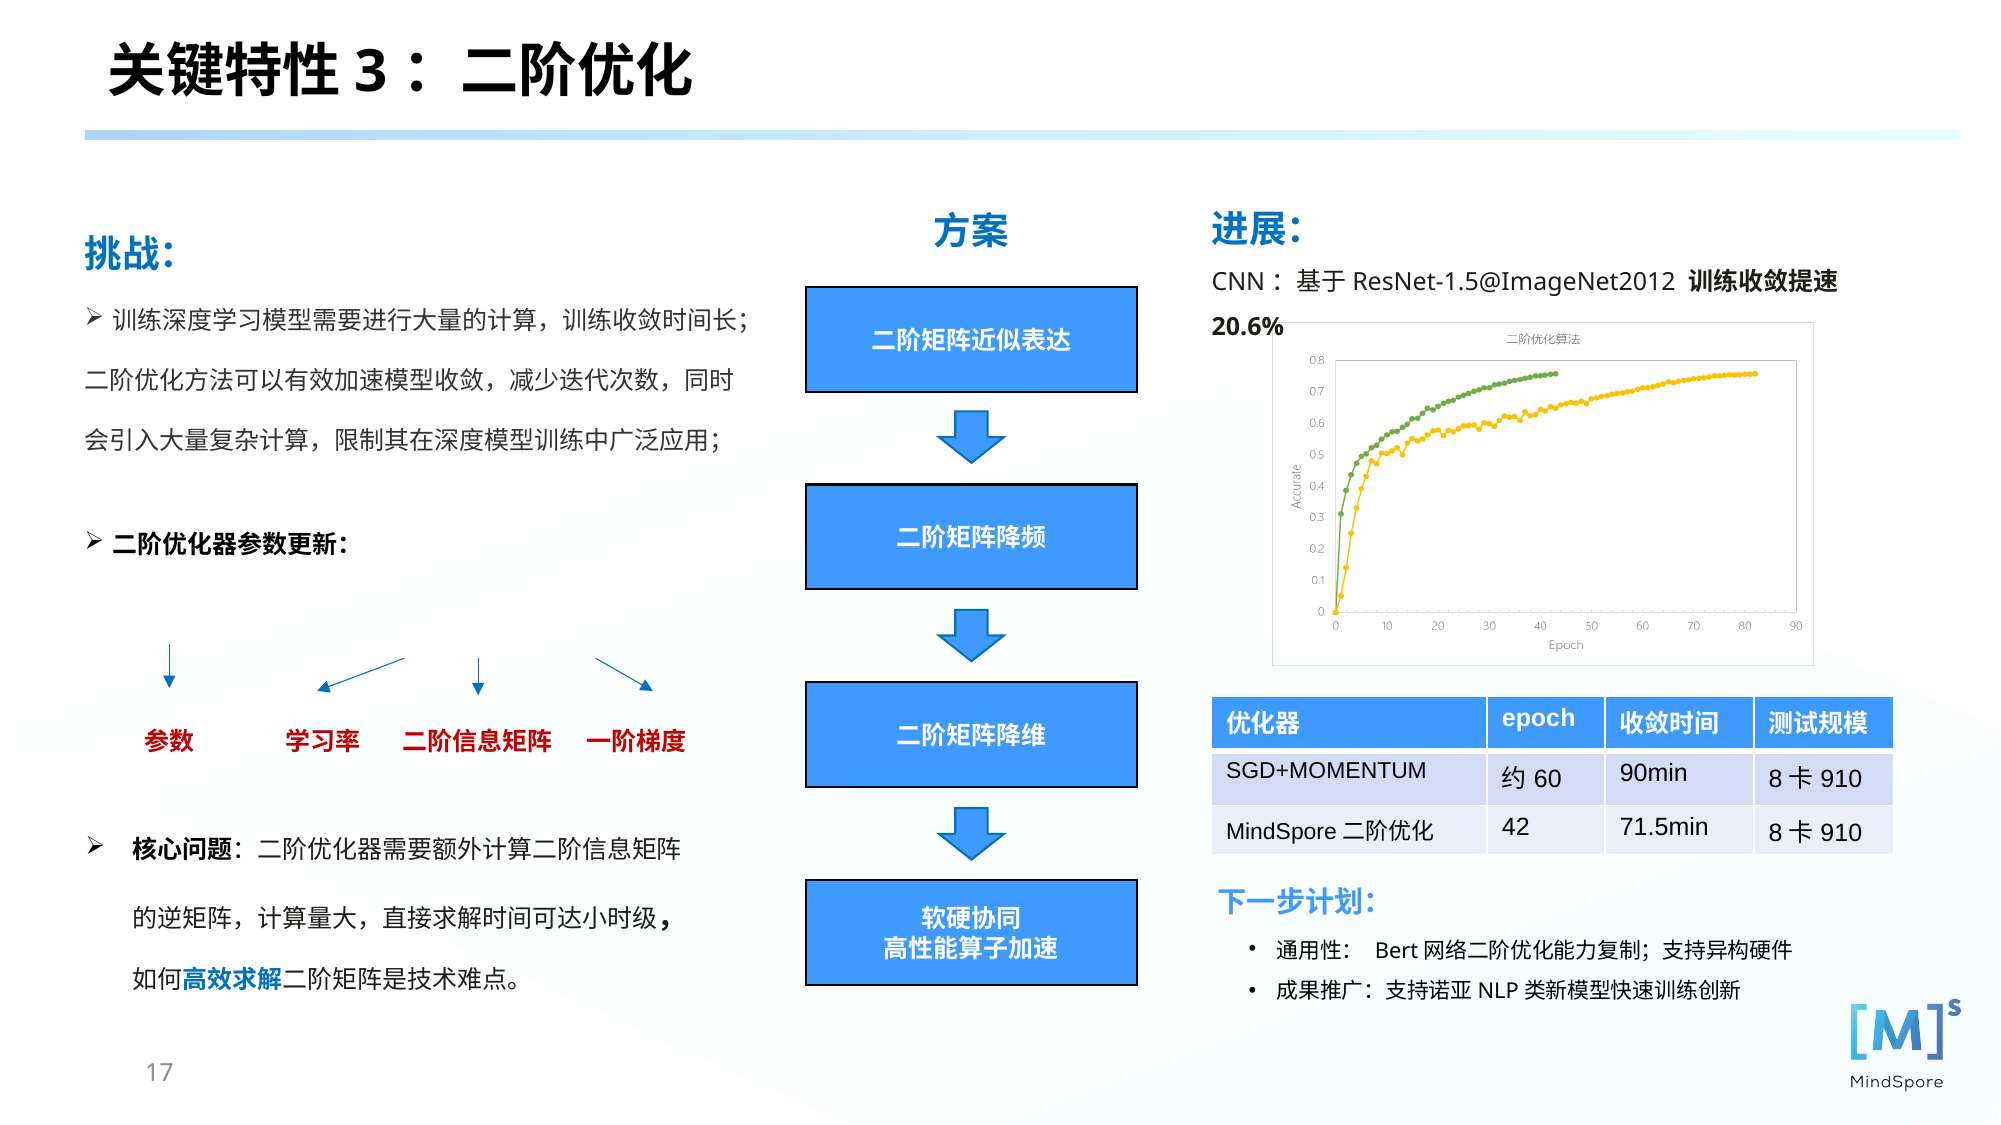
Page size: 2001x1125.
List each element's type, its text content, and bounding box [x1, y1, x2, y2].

picture [1845, 996, 1961, 1094]
table_header 优化器 [1212, 697, 1486, 748]
text_box 下一步计划： 通用性： Bert网络二阶优化能力复制；支持异构硬件 成果推广：支持诺亚NLP类新模型快速训练创新 [1202, 876, 1894, 1011]
table_header epoch [1488, 697, 1604, 748]
table_cell 8卡910 [1755, 806, 1893, 854]
text_box 进展： CNN：基于ResNet-1.5@ImageNet2012 训练收敛提速20.6% [1196, 171, 1918, 348]
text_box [128, 644, 703, 764]
text_box 方案 [918, 172, 1024, 259]
text_box 关键特性3：二阶优化 [93, 26, 1777, 111]
table_cell 90min [1606, 754, 1753, 805]
table_header 测试规模 [1755, 697, 1893, 748]
table_header 收敛时间 [1606, 697, 1753, 748]
table_cell 约60 [1488, 754, 1604, 805]
text_box 核心问题：二阶优化器需要额外计算二阶信息矩阵的逆矩阵，计算量大，直接求解时间可达小时级，如何高效求解二阶矩阵是技术难点。 [70, 796, 720, 1001]
table_cell 71.5min [1606, 806, 1753, 854]
table_cell 8卡910 [1755, 754, 1893, 805]
slide_number 17 [130, 1043, 581, 1104]
picture [1272, 322, 1814, 666]
table_cell 42 [1488, 806, 1604, 854]
table_cell MindSpore二阶优化 [1212, 806, 1486, 854]
table_cell SGD+MOMENTUM [1212, 754, 1486, 805]
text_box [805, 286, 1137, 986]
